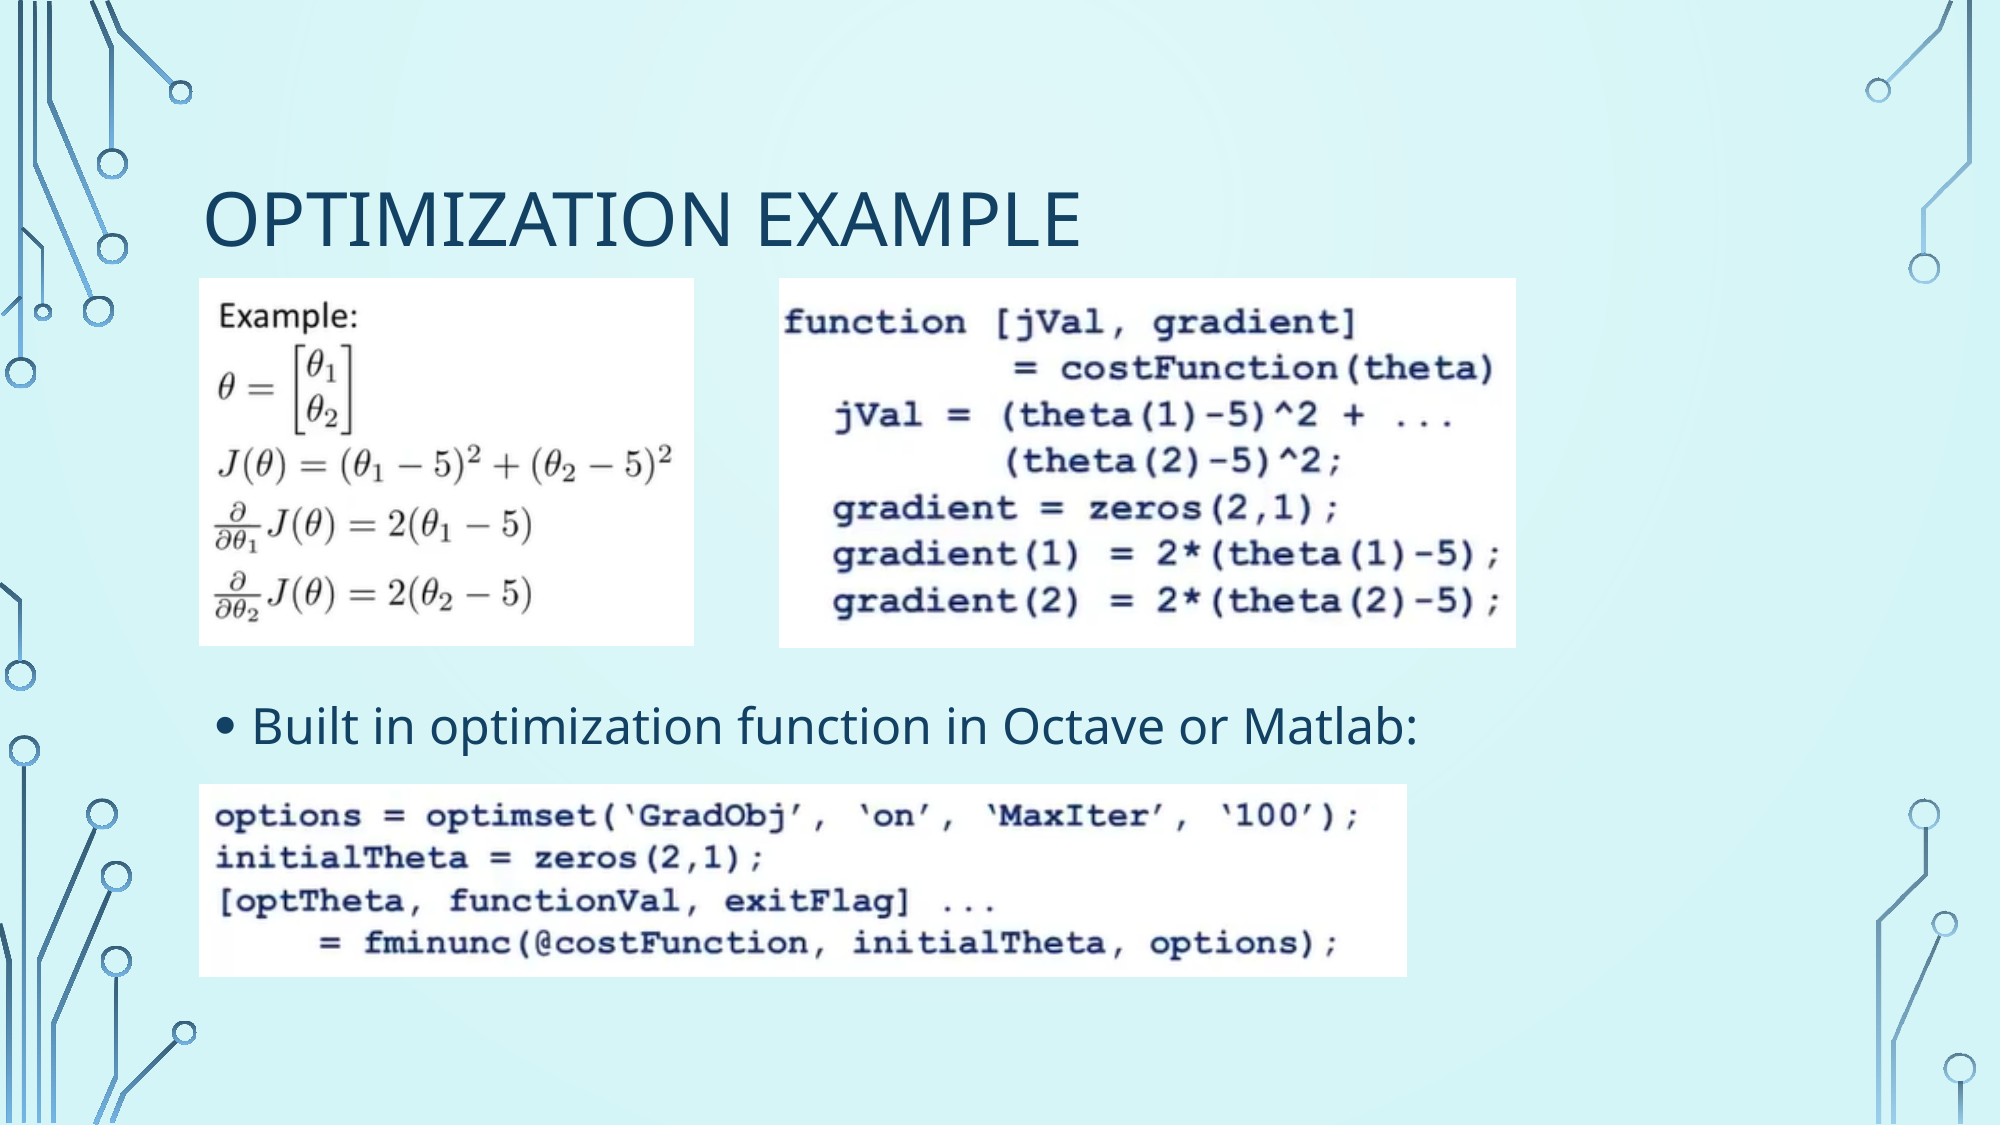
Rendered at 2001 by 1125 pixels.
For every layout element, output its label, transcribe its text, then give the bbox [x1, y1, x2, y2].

list Built in optimization function in Octave or Matlab: [199, 675, 1708, 845]
picture [199, 783, 1407, 977]
picture [199, 278, 694, 646]
title Optimization Example [187, 101, 1813, 344]
picture [779, 278, 1517, 648]
